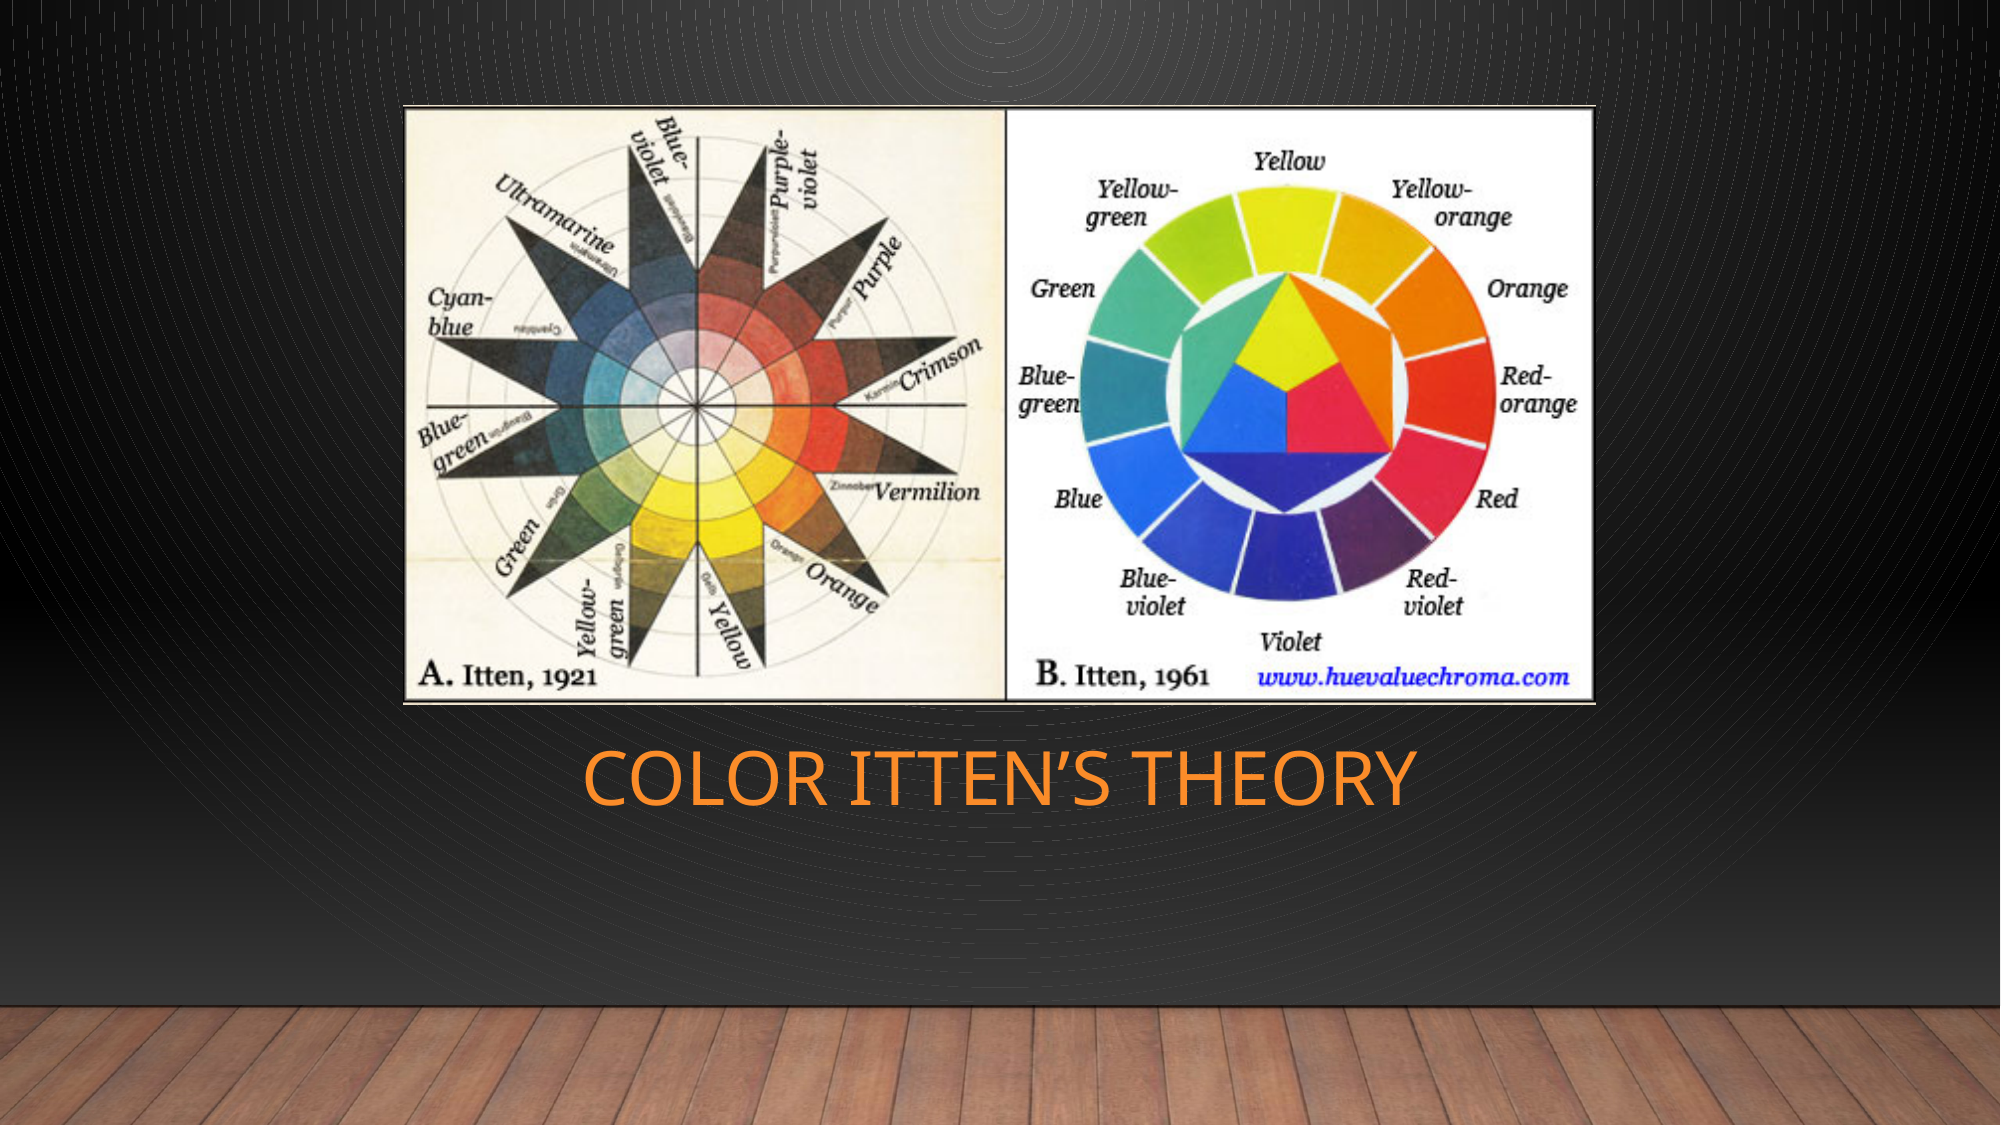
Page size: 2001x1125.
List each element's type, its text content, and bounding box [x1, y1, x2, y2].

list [403, 105, 1597, 705]
picture [0, 1005, 2000, 1125]
title COLOR ITTEN’S THEORY [291, 731, 1710, 822]
